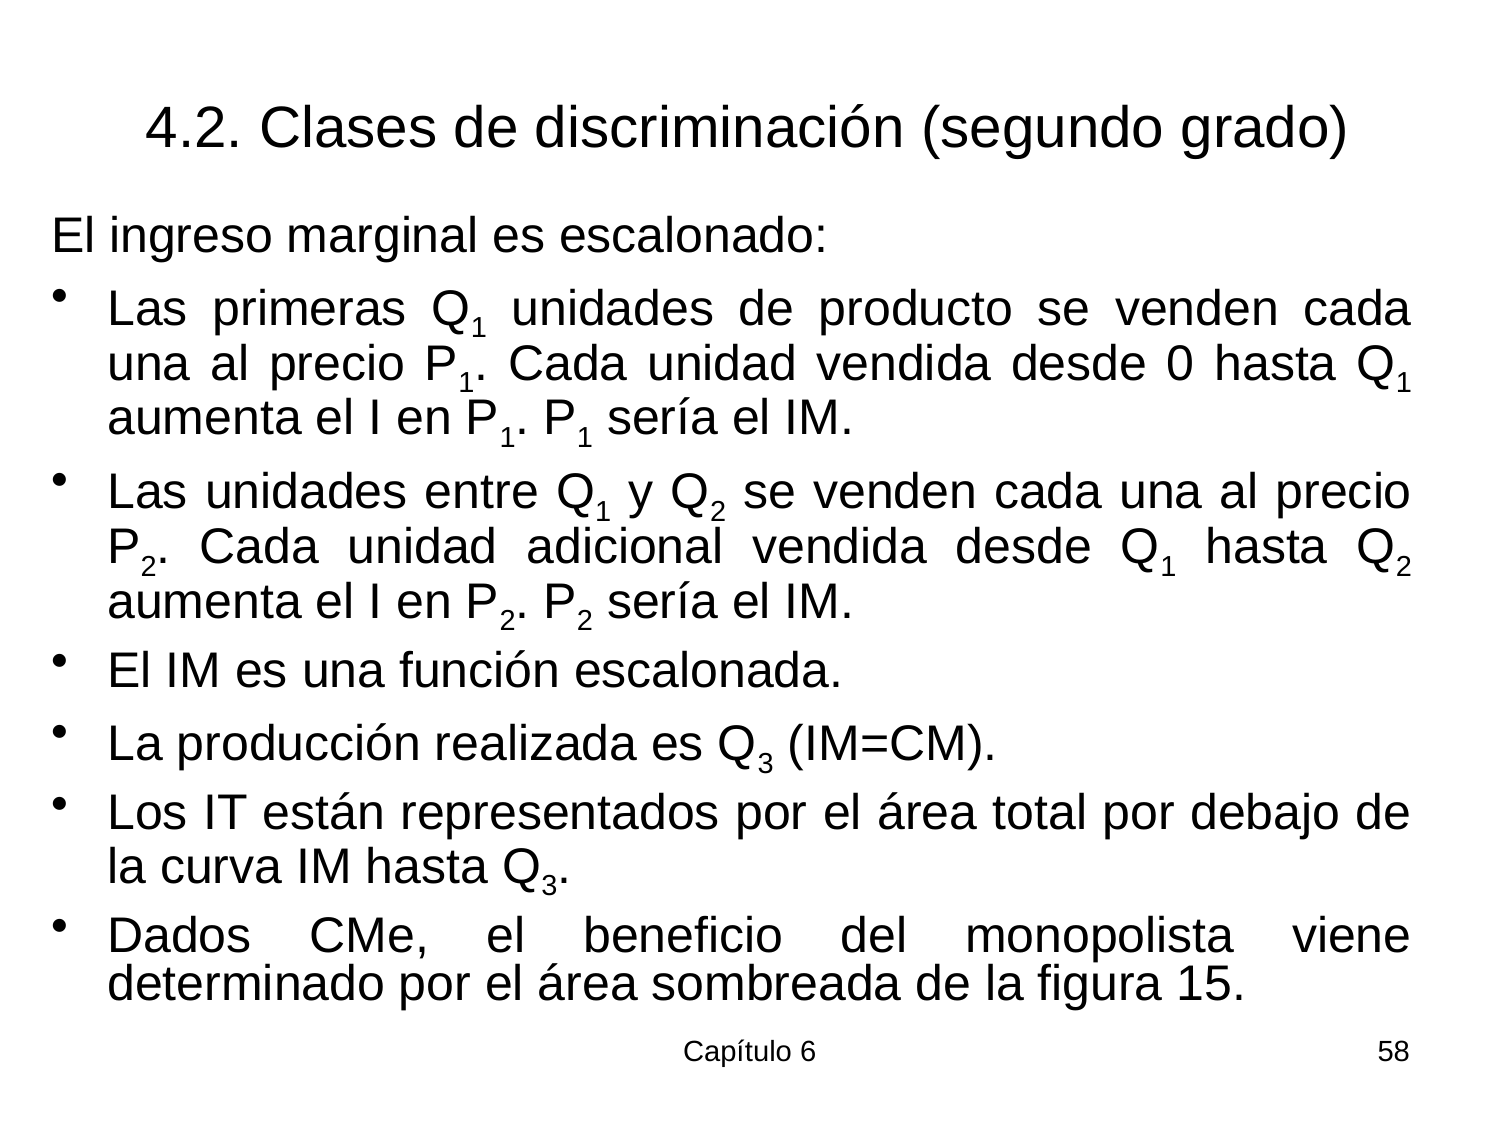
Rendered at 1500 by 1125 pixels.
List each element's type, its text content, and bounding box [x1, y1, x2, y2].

title 4.2. Clases de discriminación (segundo grado) [73, 76, 1424, 172]
list El ingreso marginal es escalonado: Las primeras Q1 unidades de producto se venden cada una al precio P1. Cada unidad vendida desde 0 hasta Q1 aumenta el I en P1. P1 sería el IM. Las unidades entre Q1 y Q2 se venden cada una al precio P2. Cada unidad adicional vendida desde Q1 hasta Q2 aumenta el I en P2. P2 sería el IM. El IM es una función escalonada. La producción realizada es Q3 (IM=CM). Los IT están representados por el área total por debajo de la curva IM hasta Q3. Dados CMe, el beneficio del monopolista viene determinado por el área sombreada de la figura 15. [35, 206, 1428, 1125]
